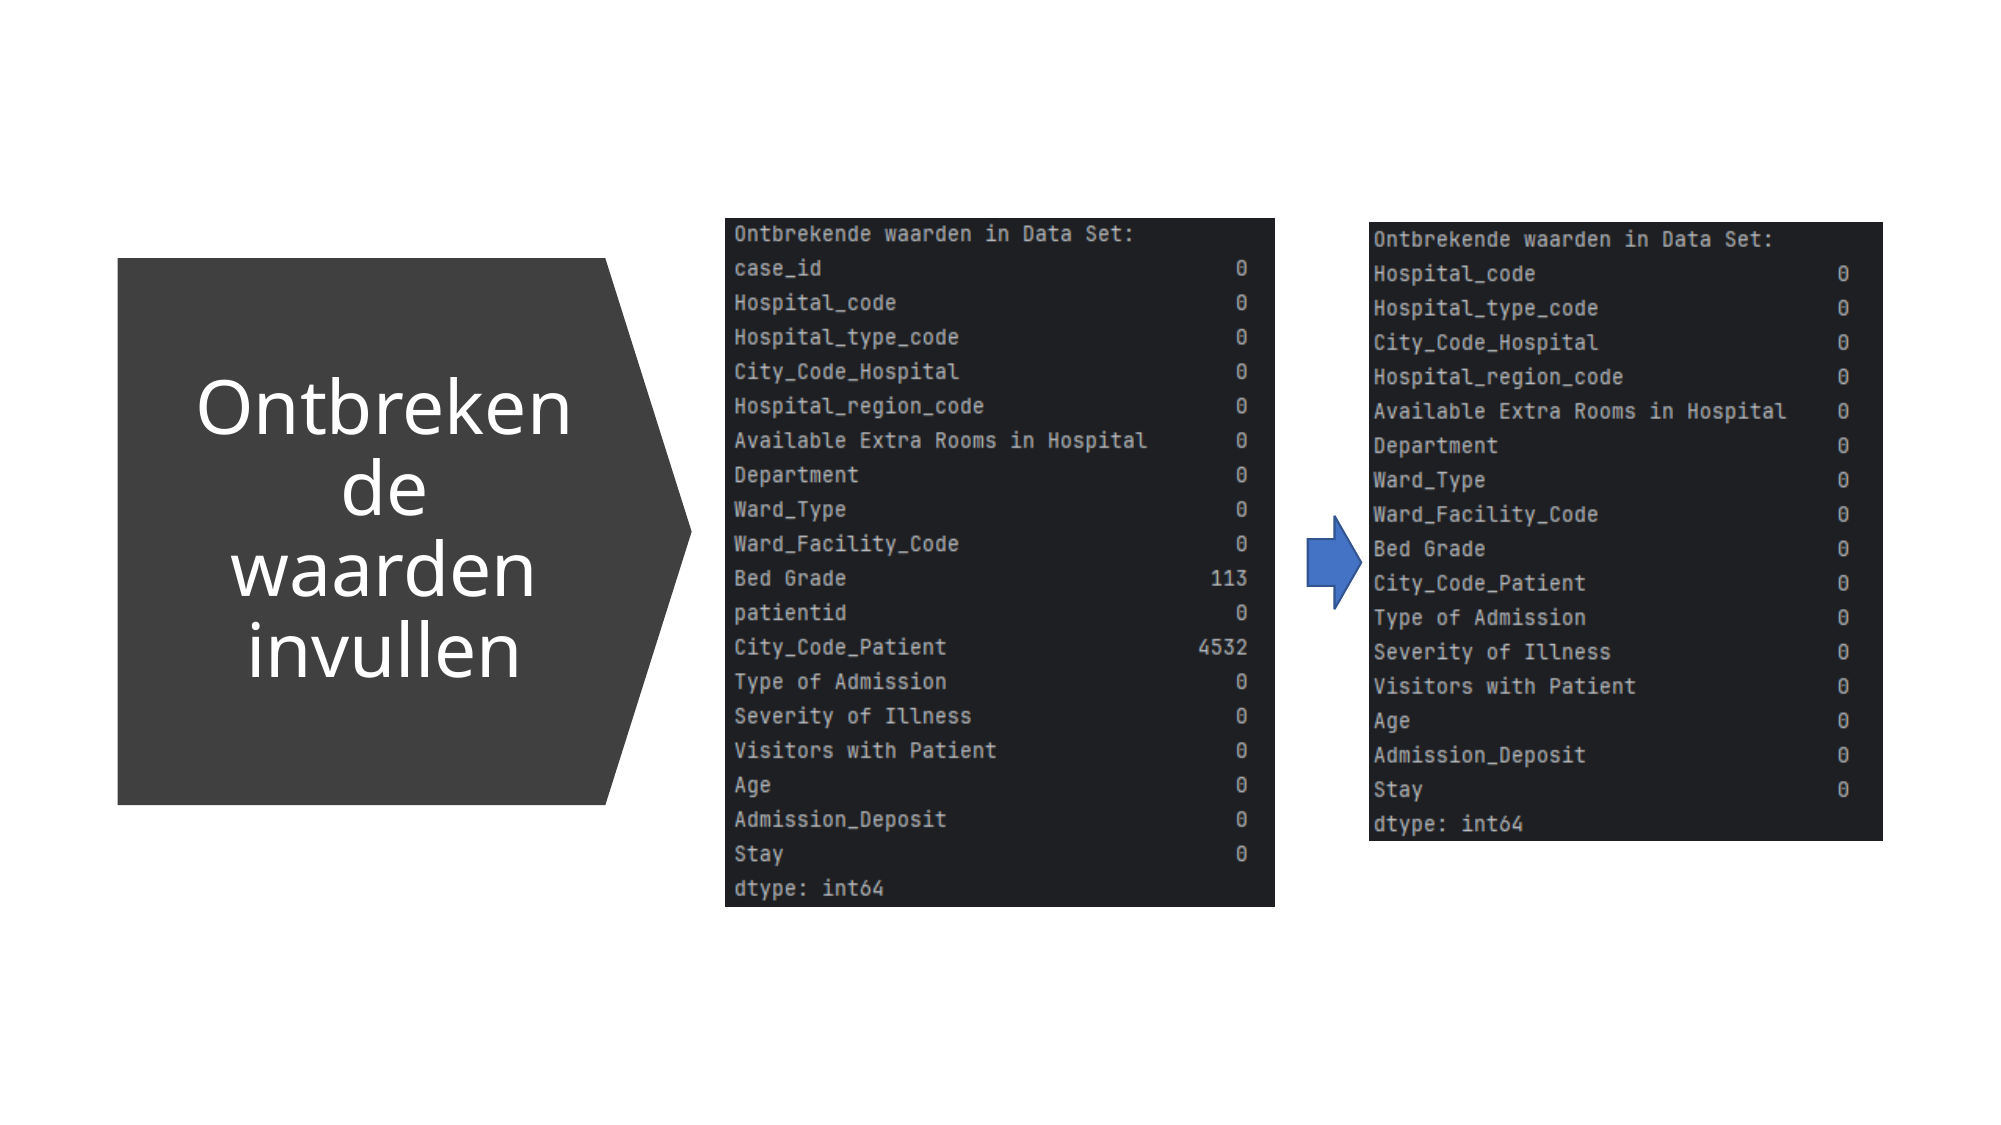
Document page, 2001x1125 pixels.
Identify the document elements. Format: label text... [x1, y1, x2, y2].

picture [1369, 222, 1883, 842]
title Ontbrekende waarden invullen [168, 322, 601, 741]
picture [725, 218, 1275, 907]
text_box [116, 257, 693, 807]
text_box [1306, 515, 1363, 610]
